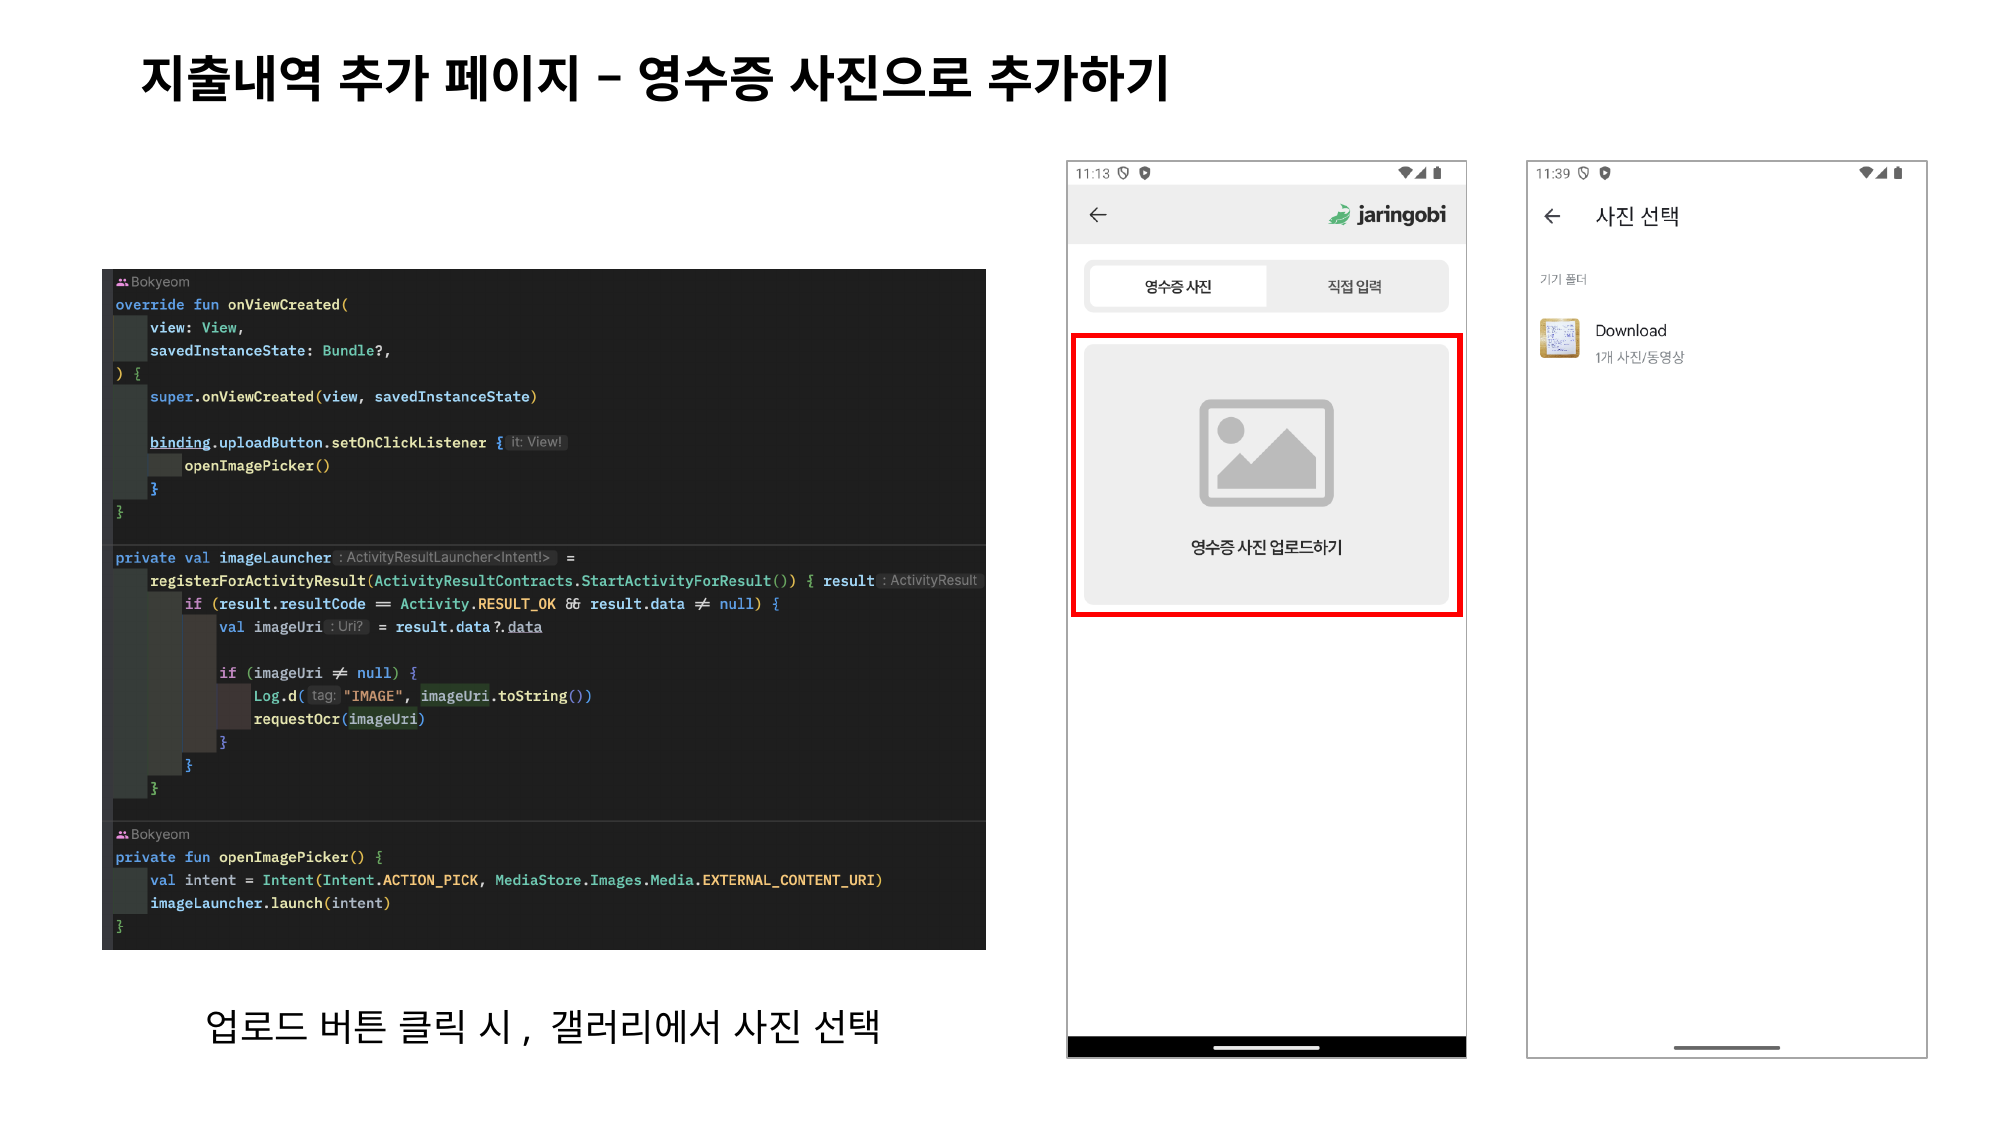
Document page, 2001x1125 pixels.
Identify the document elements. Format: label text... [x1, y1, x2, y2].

picture [1527, 160, 1927, 1058]
picture [102, 268, 987, 950]
title 지출내역 추가 페이지 – 영수증 사진으로 추가하기 [125, 40, 1318, 124]
text_box 업로드 버튼 클릭 시, 갤러리에서 사진 선택 [190, 996, 898, 1057]
picture [1067, 160, 1467, 1058]
